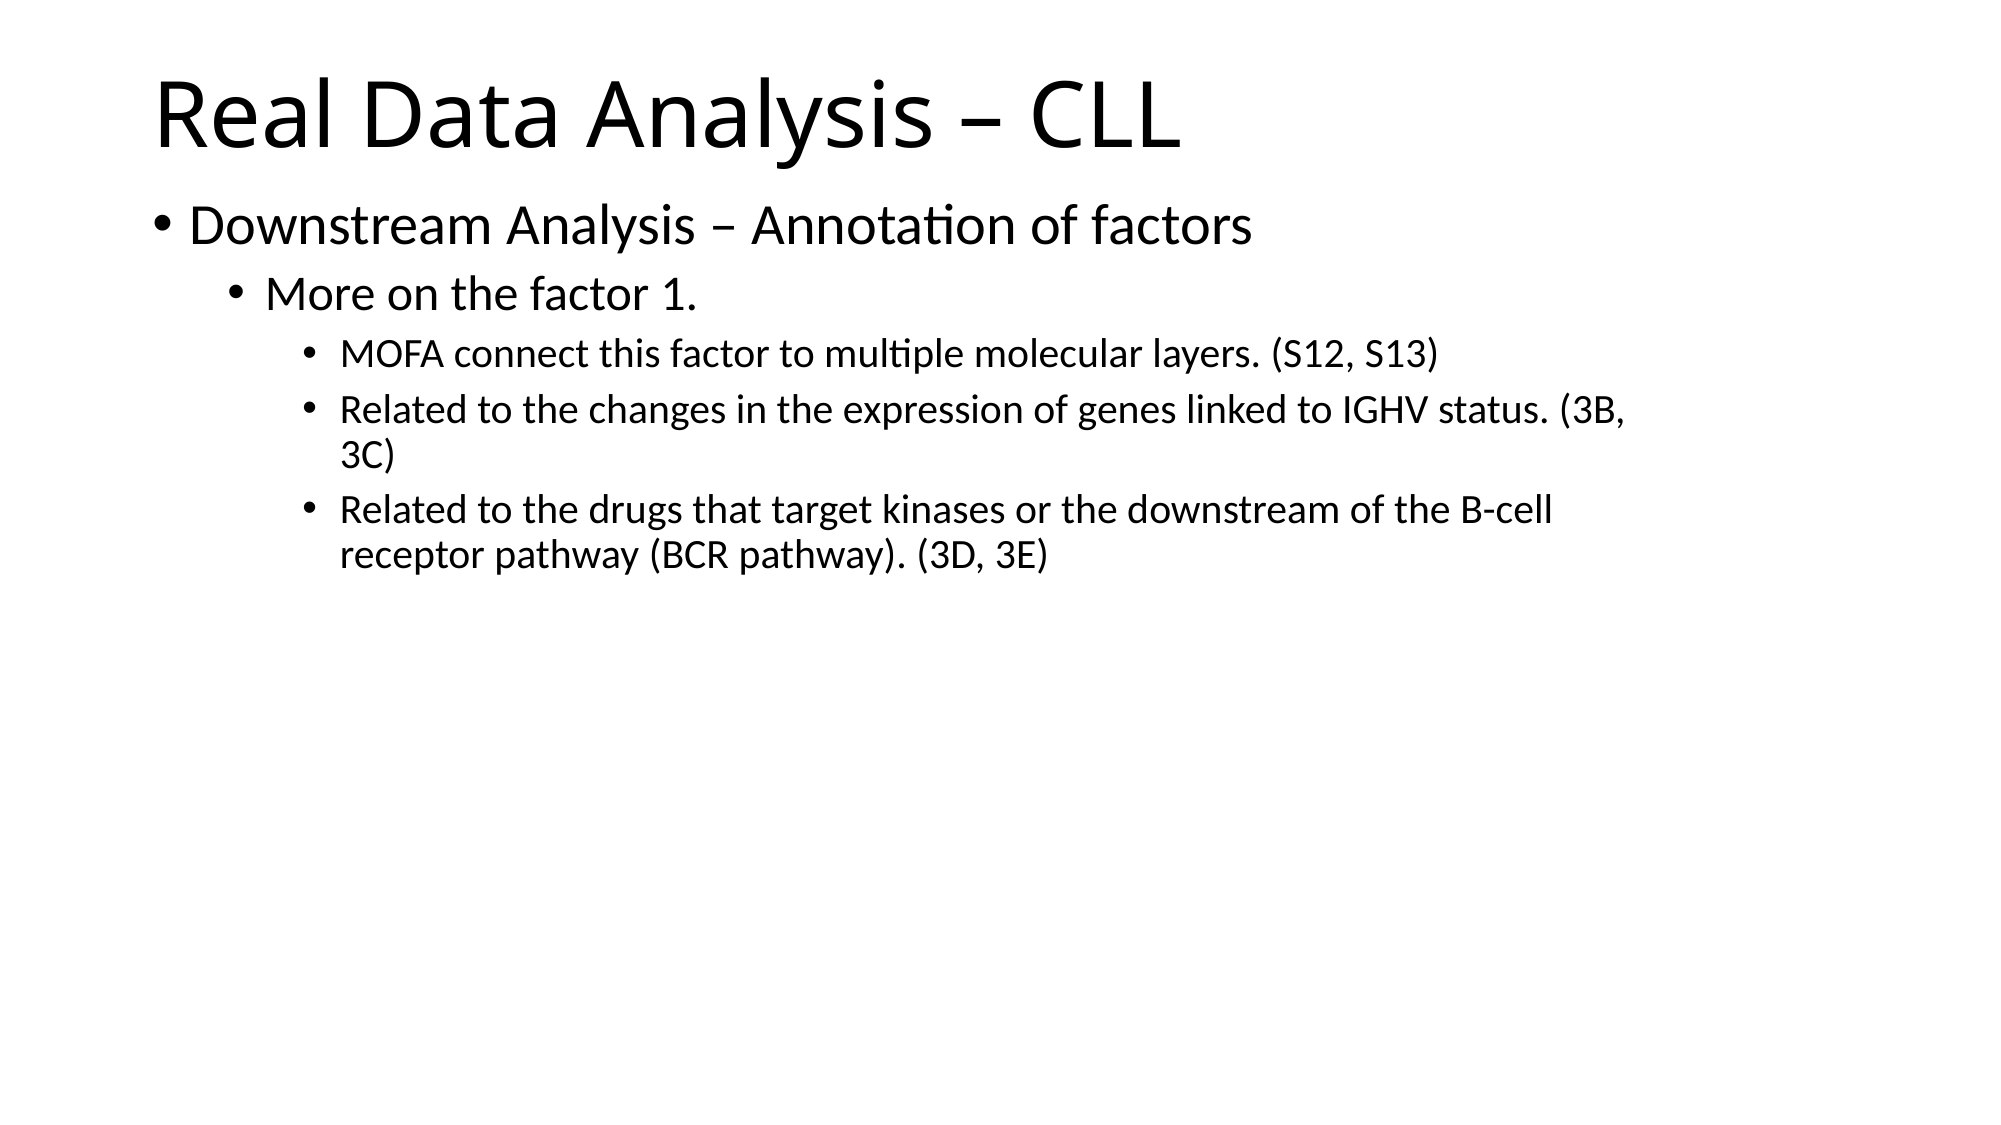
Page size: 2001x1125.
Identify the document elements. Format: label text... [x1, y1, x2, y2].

title Real Data Analysis – CLL [137, 8, 1863, 227]
list Downstream Analysis – Annotation of factors More on the factor 1. MOFA connect this factor to multiple molecular layers. (S12, S13) Related to the changes in the expression of genes linked to IGHV status. (3B, 3C) Related to the drugs that target kinases or the downstream of the B-cell receptor pathway (BCR pathway). (3D, 3E) [137, 186, 1676, 901]
